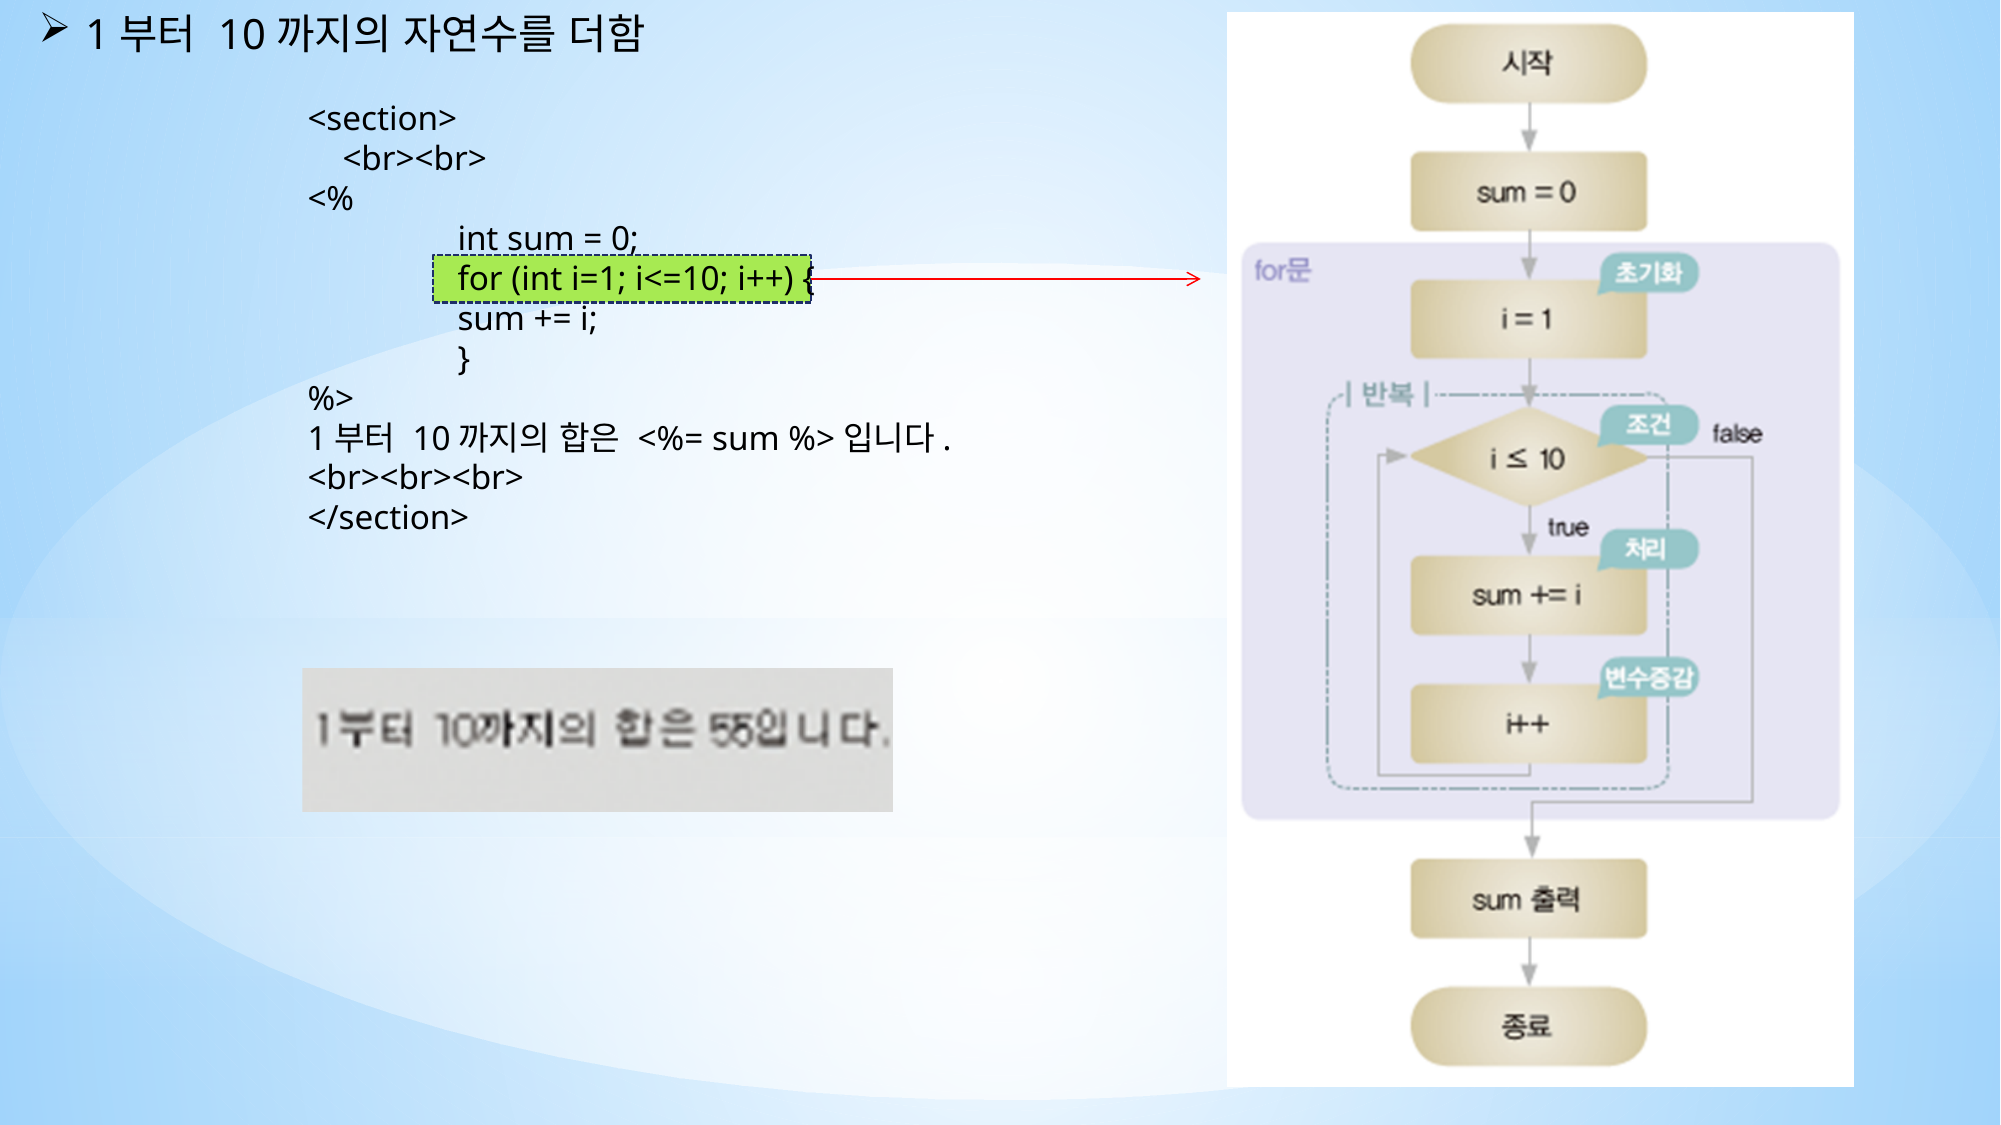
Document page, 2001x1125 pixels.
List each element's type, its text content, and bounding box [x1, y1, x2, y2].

text_box 1부터 10까지의 자연수를 더함 [23, 0, 774, 65]
picture [1227, 12, 1854, 1087]
text_box <section> <br><br> <% int sum = 0; for (int i=1; i<=10; i++) { sum += i; } %> 1부터 10까지의 합은 <%= sum %>입니다. <br><br><br> </section> [292, 89, 1043, 544]
picture [302, 668, 894, 812]
